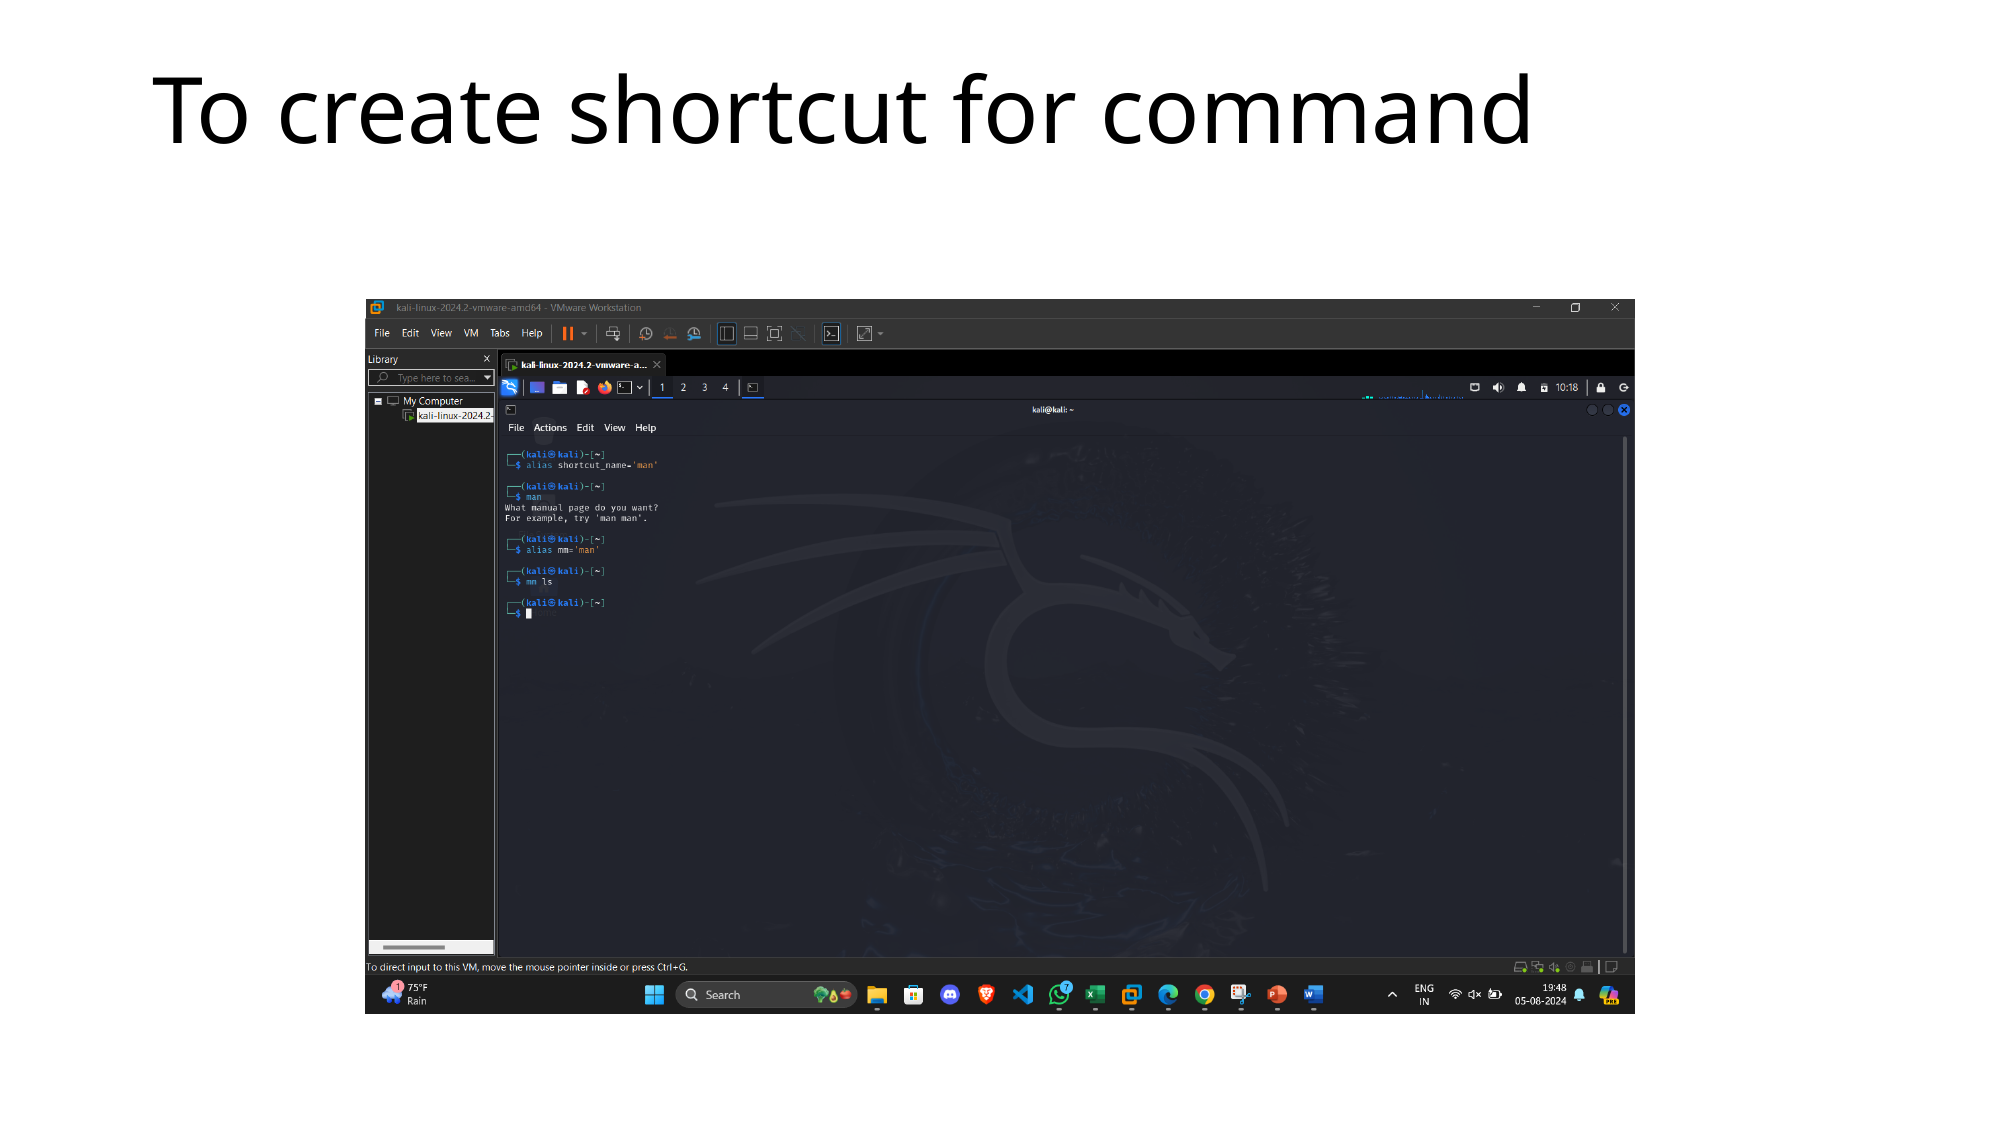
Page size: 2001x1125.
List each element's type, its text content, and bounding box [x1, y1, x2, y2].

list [365, 299, 1635, 1014]
title To create shortcut for command [137, 59, 1863, 278]
